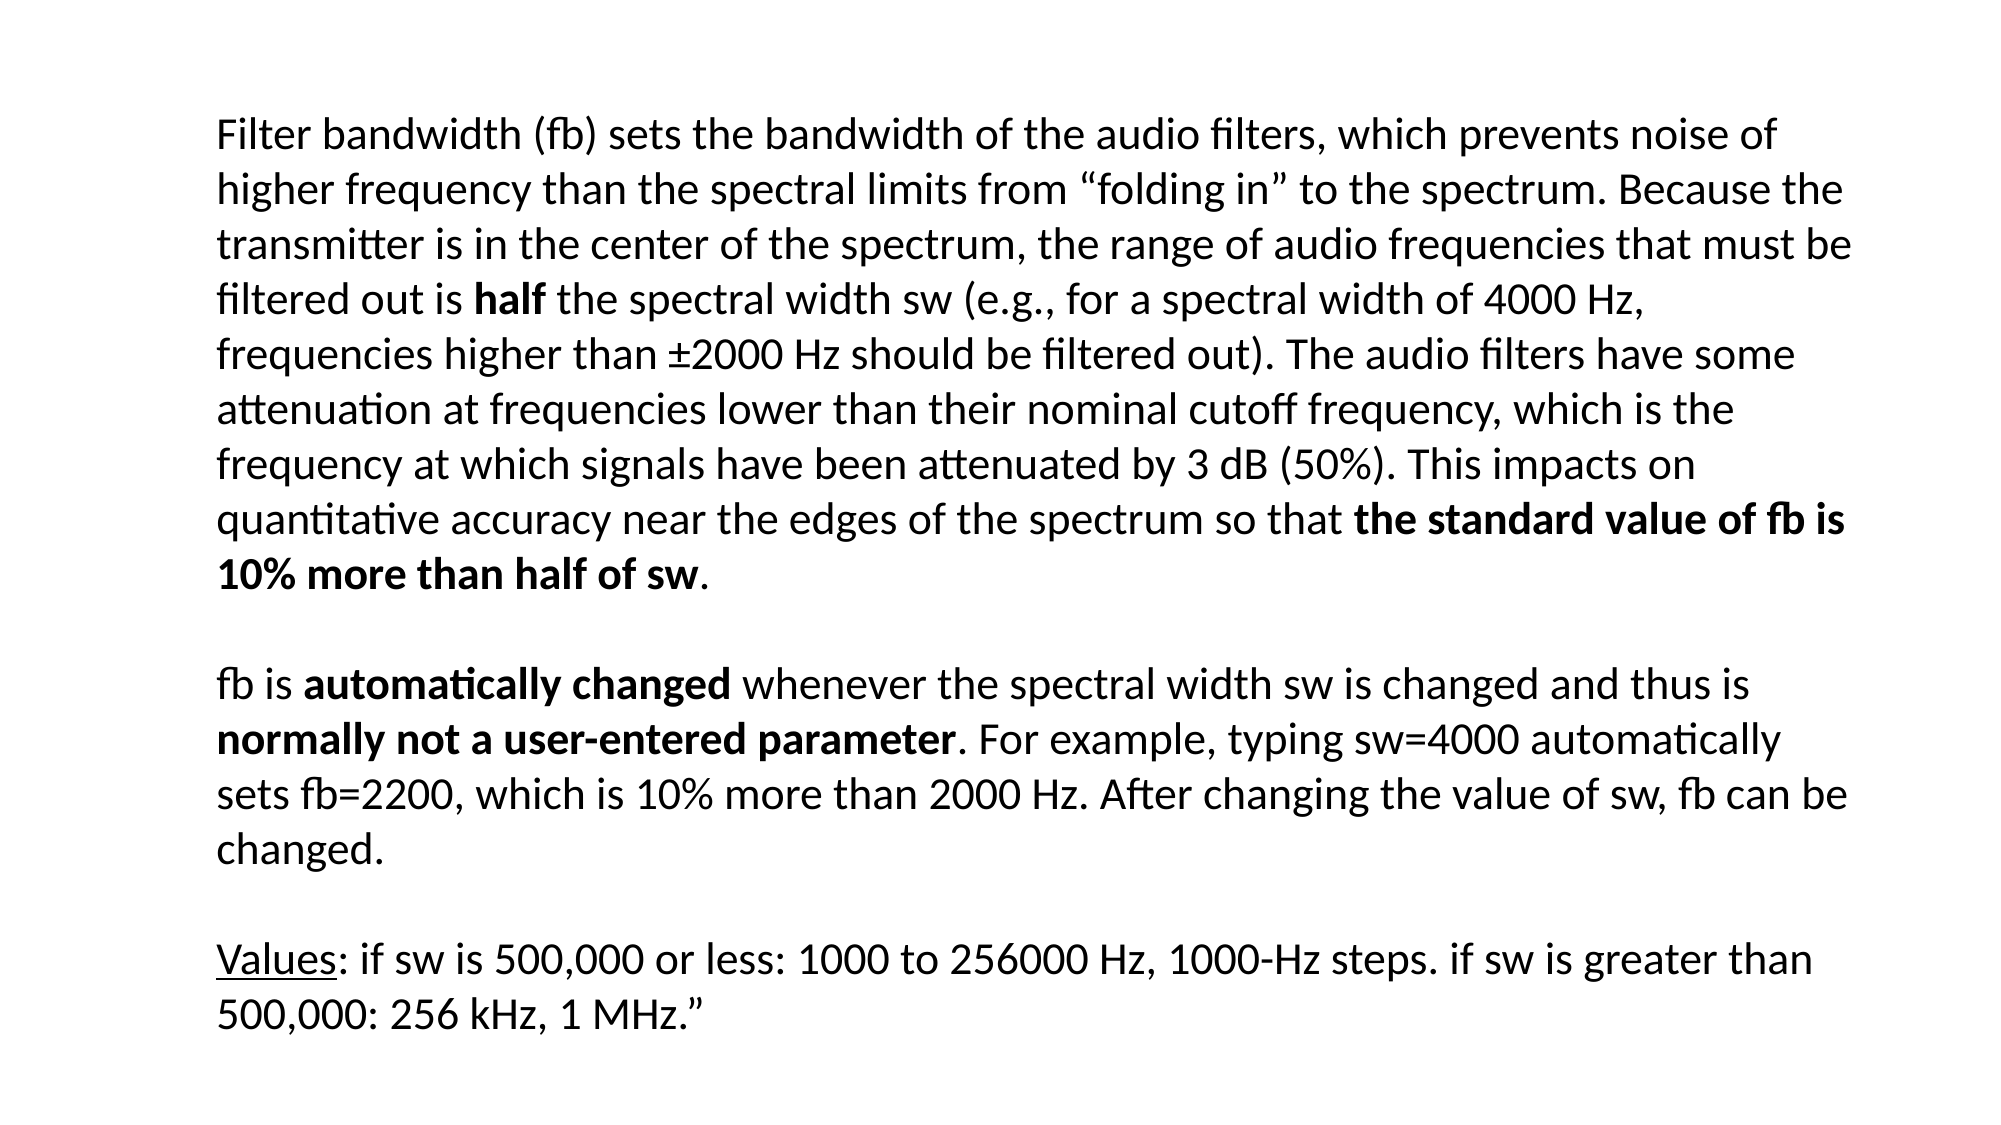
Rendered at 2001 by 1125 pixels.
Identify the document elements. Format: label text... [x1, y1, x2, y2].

text_box Filter bandwidth (fb) sets the bandwidth of the audio filters, which prevents noise of higher frequency than the spectral limits from “folding in” to the spectrum. Because the transmitter is in the center of the spectrum, the range of audio frequencies that must be filtered out is half the spectral width sw (e.g., for a spectral width of 4000 Hz, frequencies higher than ±2000 Hz should be filtered out). The audio filters have some attenuation at frequencies lower than their nominal cutoff frequency, which is the frequency at which signals have been attenuated by 3 dB (50%). This impacts on quantitative accuracy near the edges of the spectrum so that the standard value of fb is 10% more than half of sw. fb is automatically changed whenever the spectral width sw is changed and thus is normally not a user-entered parameter. For example, typing sw=4000 automatically sets fb=2200, which is 10% more than 2000 Hz. After changing the value of sw, fb can be changed. Values: if sw is 500,000 or less: 1000 to 256000 Hz, 1000-Hz steps. if sw is greater than 500,000: 256 kHz, 1 MHz.” [201, 96, 1875, 1092]
